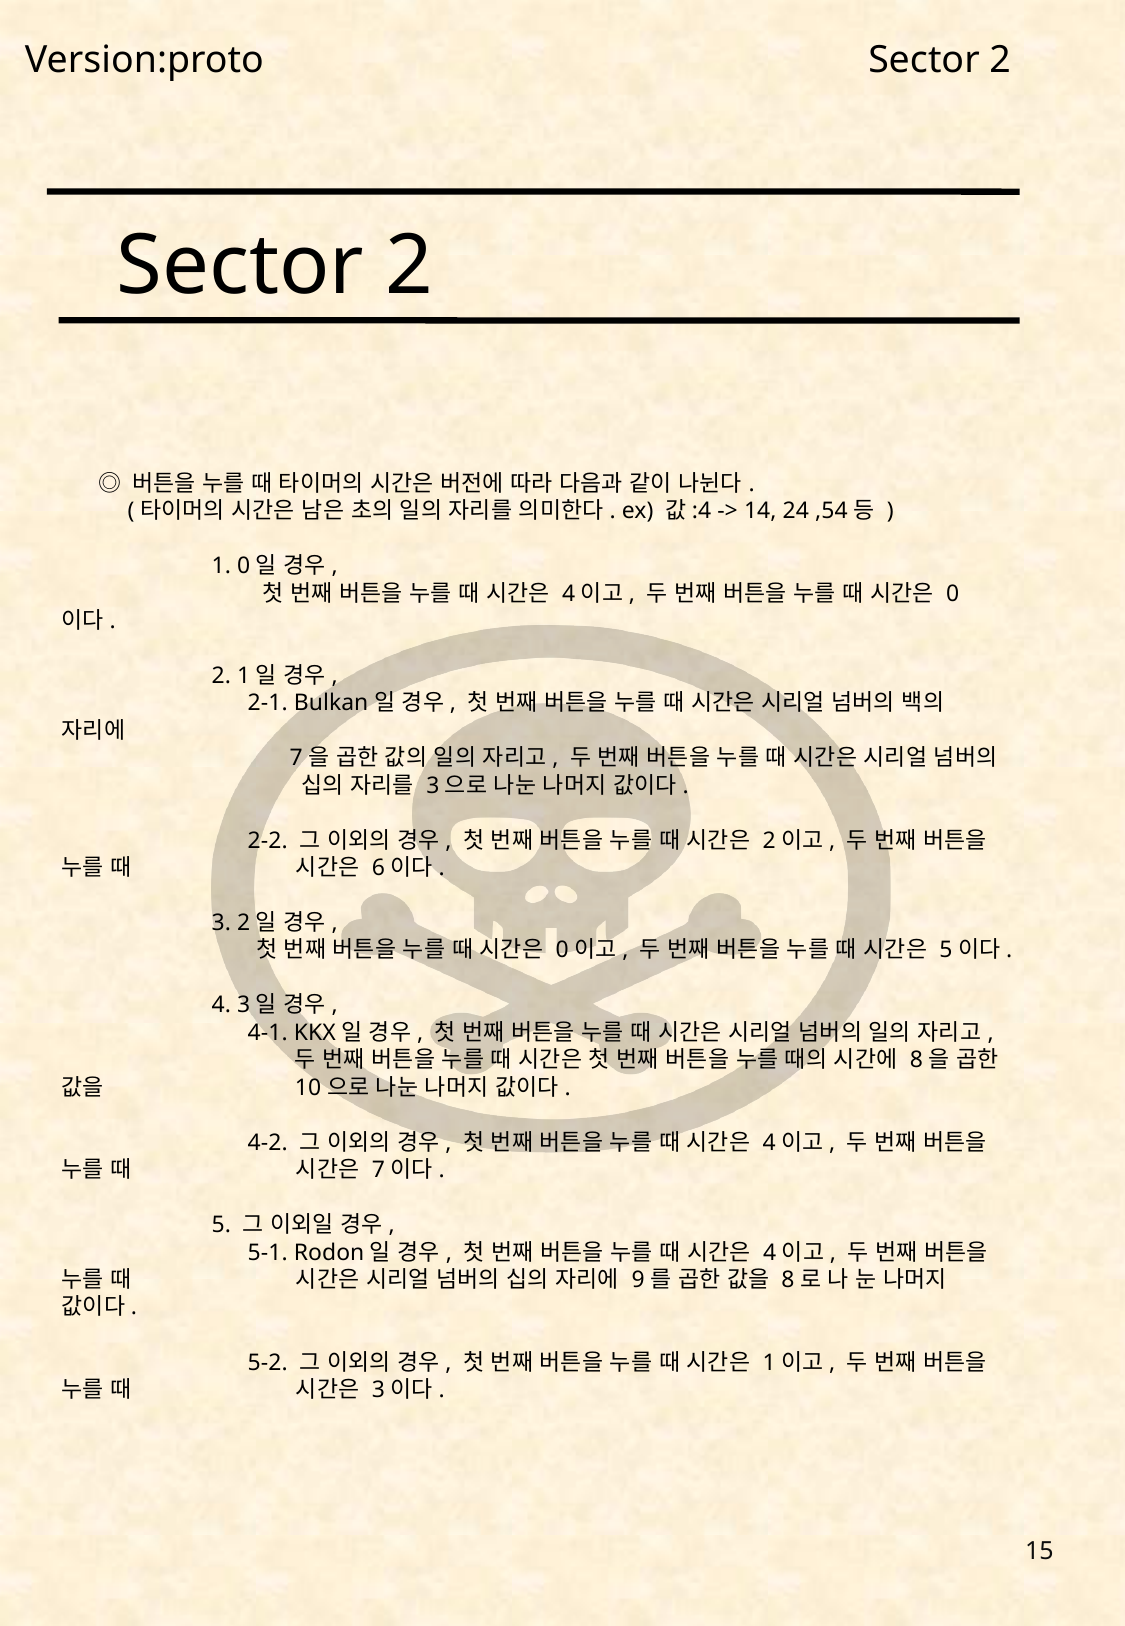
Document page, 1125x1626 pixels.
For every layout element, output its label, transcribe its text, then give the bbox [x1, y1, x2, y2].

text_box Sector 2 [853, 27, 1026, 87]
picture [0, 0, 1125, 1626]
slide_number 15 [806, 1506, 1069, 1593]
text_box Sector 2 [101, 203, 449, 317]
text_box ◎ 버튼을 누를 때 타이머의 시간은 버전에 따라 다음과 같이 나뉜다. (타이머의 시간은 남은 초의 일의 자리를 의미한다. ex) 값:4 -> 14, 24 ,54등 ) 1. 0일 경우, 첫 번째 버튼을 누를 때 시간은 4이고, 두 번째 버튼을 누를 때 시간은 0이다. 2. 1일 경우, 2-1. Bulkan일 경우, 첫 번째 버튼을 누를 때 시간은 시리얼 넘버의 백의 자리에 7을 곱한 값의 일의 자리고, 두 번째 버튼을 누를 때 시간은 시리얼 넘버의 십의 자리를 3으로 나눈 나머지 값이다. 2-2. 그 이외의 경우, 첫 번째 버튼을 누를 때 시간은 2이고, 두 번째 버튼을 누를 때 시간은 6이다. 3. 2일 경우, 첫 번째 버튼을 누를 때 시간은 0이고, 두 번째 버튼을 누를 때 시간은 5이다. 4. 3일 경우, 4-1. KKX일 경우, 첫 번째 버튼을 누를 때 시간은 시리얼 넘버의 일의 자리고, 두 번째 버튼을 누를 때 시간은 첫 번째 버튼을 누를 때의 시간에 8을 곱한 값을 10으로 나눈 나머지 값이다. 4-2. 그 이외의 경우, 첫 번째 버튼을 누를 때 시간은 4이고, 두 번째 버튼을 누를 때 시간은 7이다. 5. 그 이외일 경우, 5-1. Rodon일 경우, 첫 번째 버튼을 누를 때 시간은 4이고, 두 번째 버튼을 누를 때 시간은 시리얼 넘버의 십의 자리에 9를 곱한 값을 8로 나 눈 나머지 값이다. 5-2. 그 이외의 경우, 첫 번째 버튼을 누를 때 시간은 1이고, 두 번째 버튼을 누를 때 시간은 3이다. [46, 460, 1020, 1410]
text_box Version:proto [10, 27, 279, 87]
